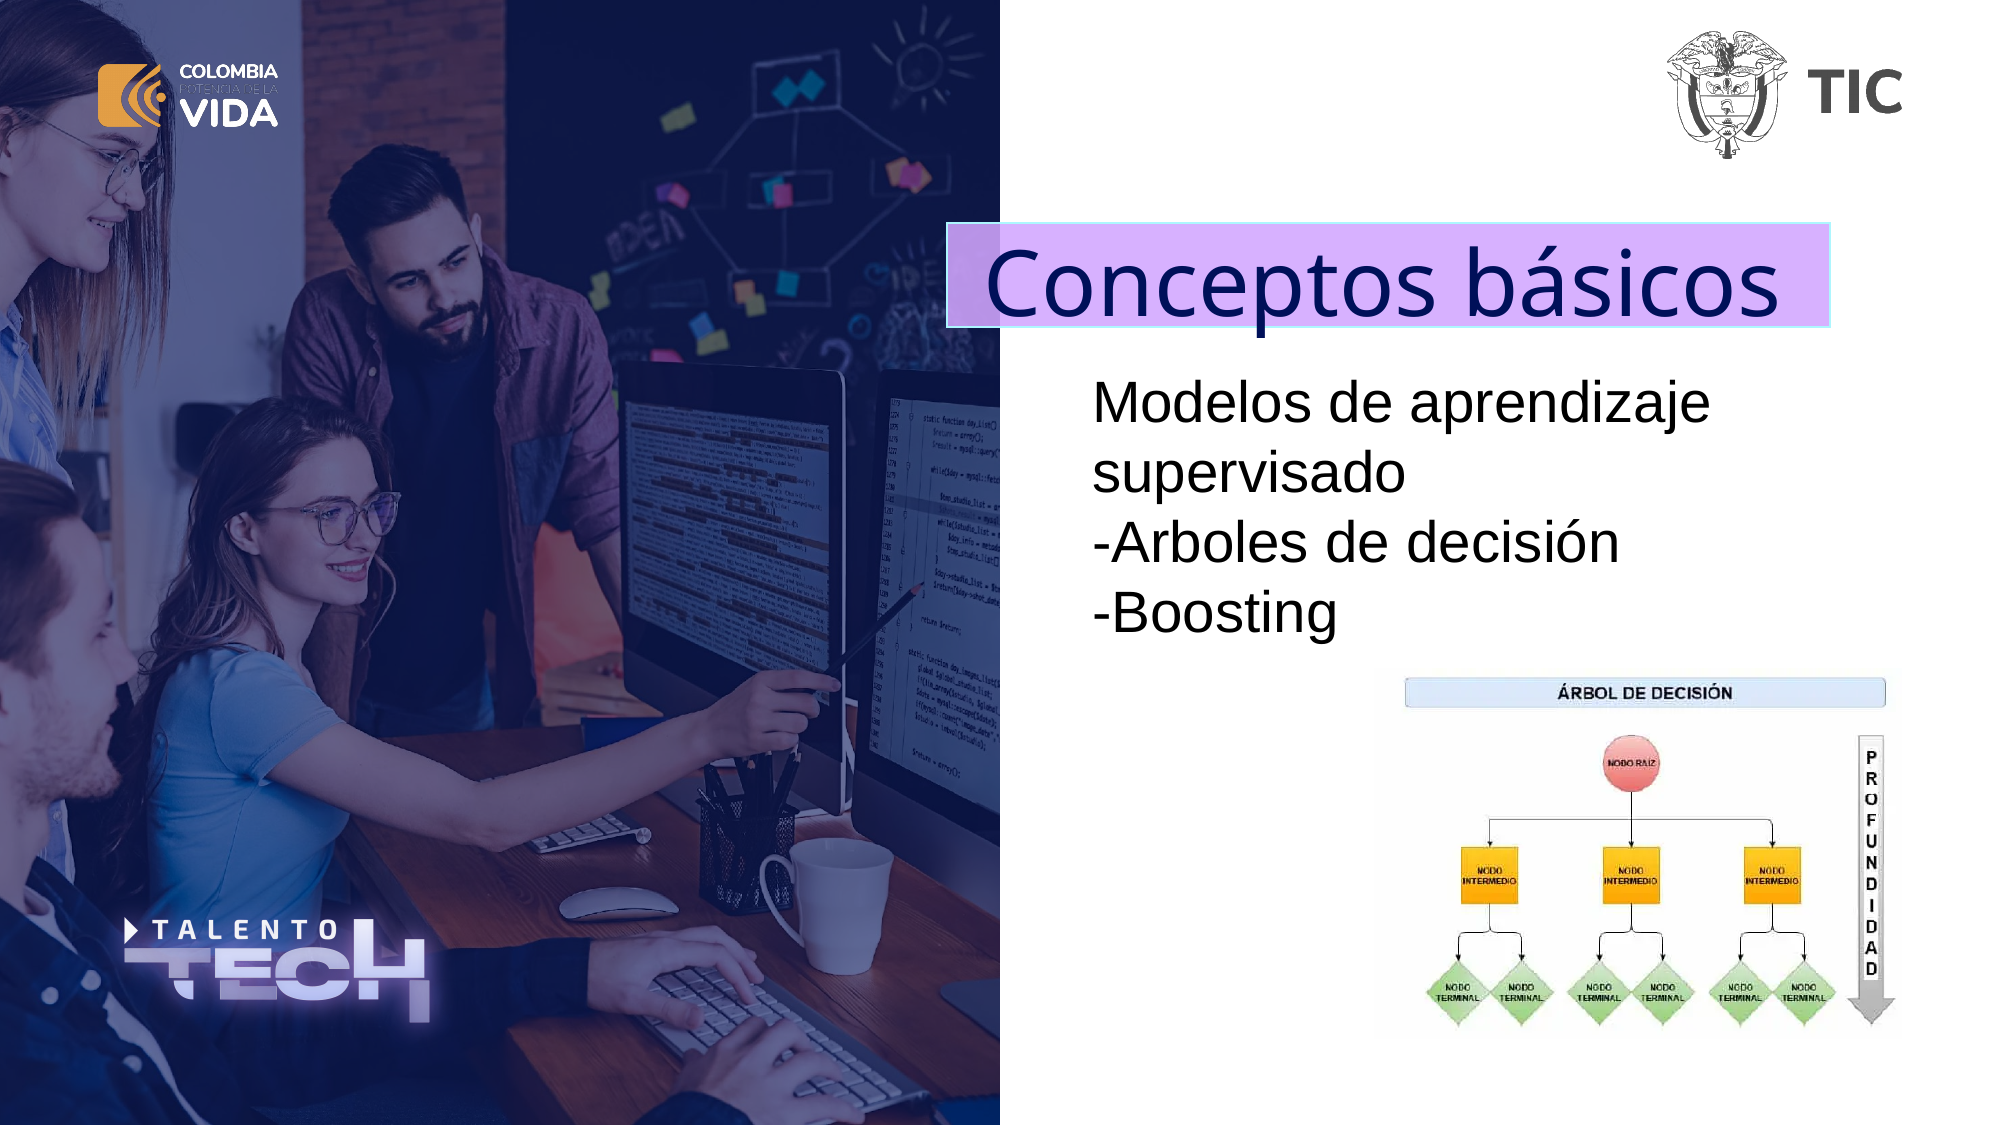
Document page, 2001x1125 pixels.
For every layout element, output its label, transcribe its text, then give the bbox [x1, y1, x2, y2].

picture [1373, 668, 1902, 1039]
picture [0, 0, 1001, 1125]
text_box Modelos de aprendizaje supervisado -Arboles de decisión -Boosting [1077, 356, 1961, 652]
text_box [98, 31, 1902, 159]
text_box Conceptos básicos [1004, 216, 1849, 342]
